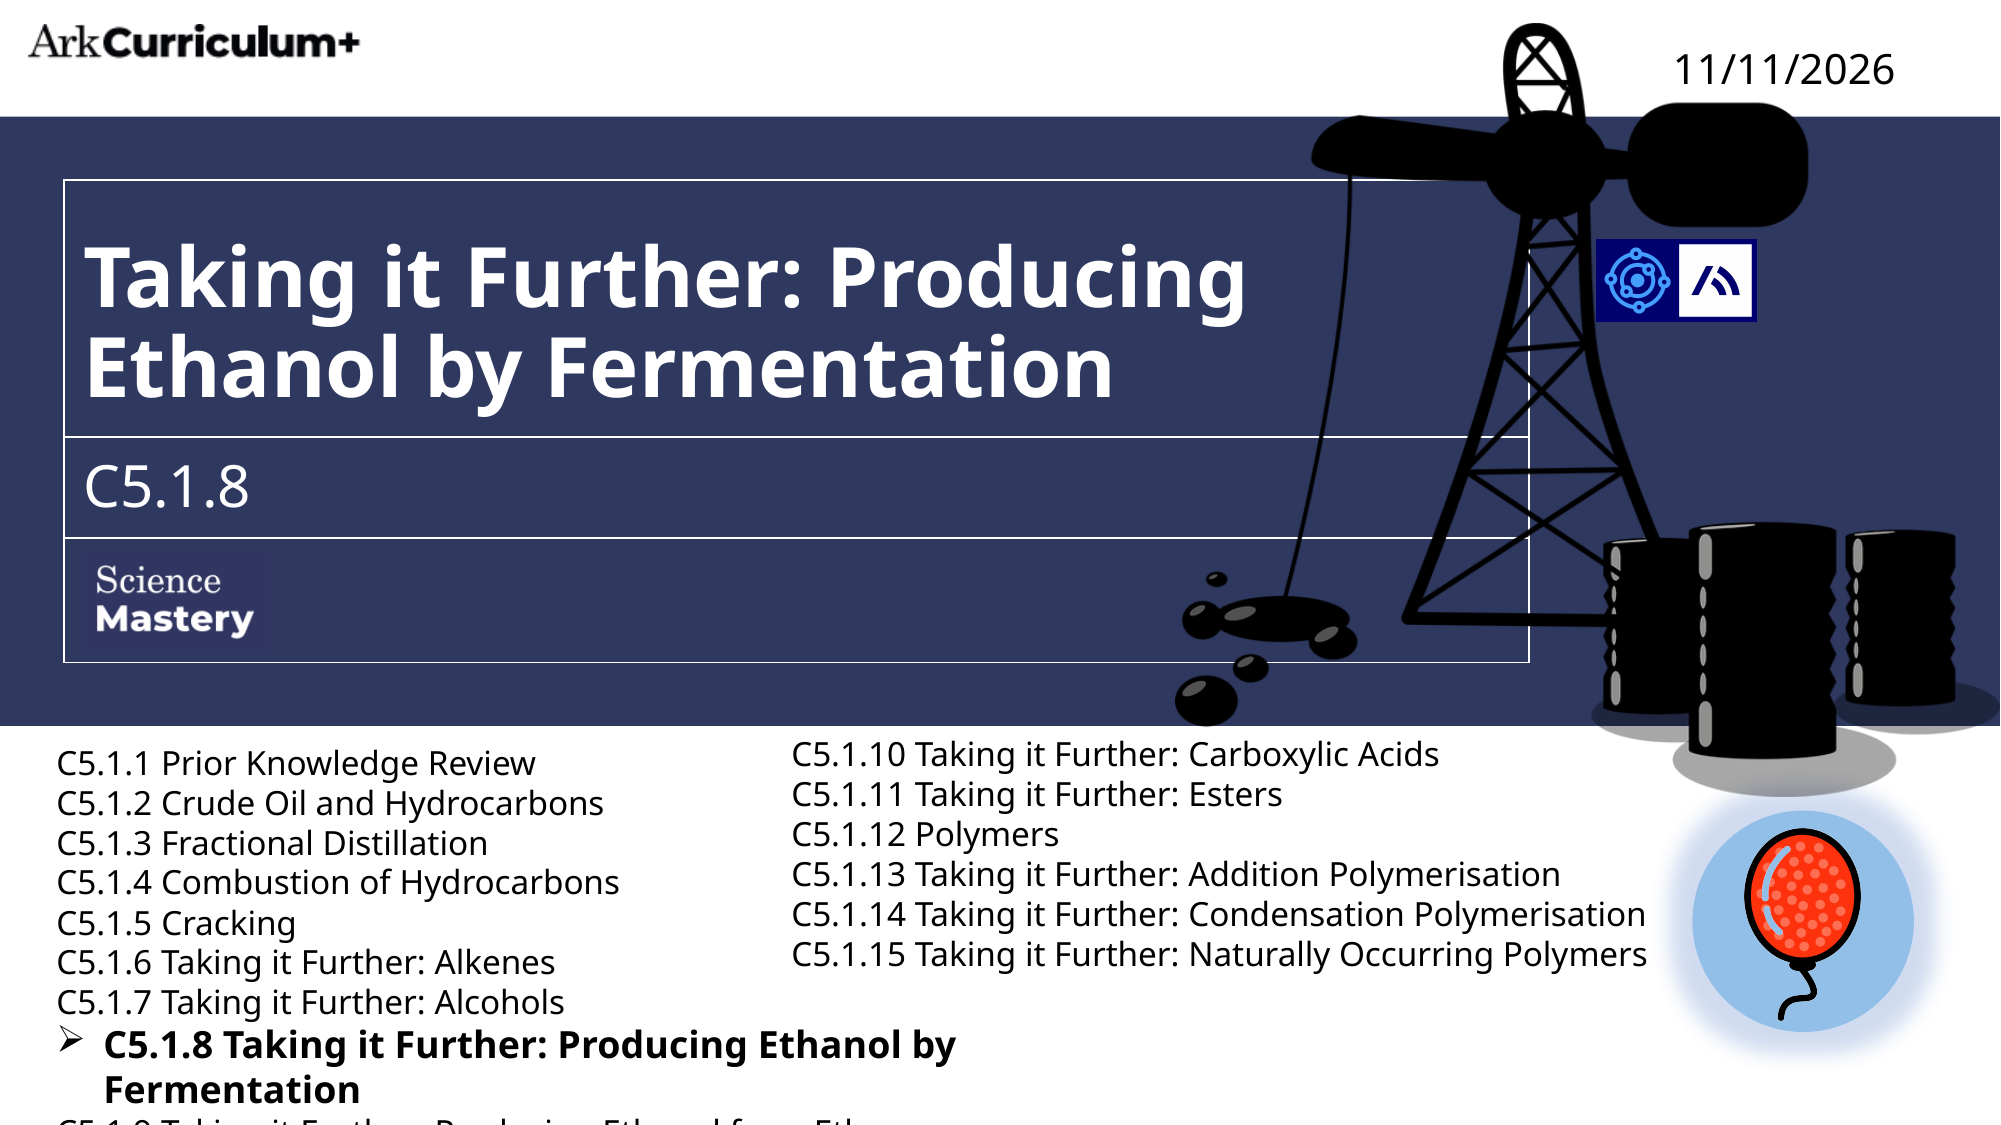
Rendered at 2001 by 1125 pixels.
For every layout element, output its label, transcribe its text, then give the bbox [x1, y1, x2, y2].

list Taking it Further: Producing Ethanol by Fermentation [83, 215, 1175, 416]
picture [1175, 23, 2000, 797]
picture [83, 550, 270, 653]
title C5.1.8 [83, 444, 1175, 527]
text_box C5.1.10 Taking it Further: Carboxylic Acids C5.1.11 Taking it Further: Esters C5.1.12 Polymers C5.1.13 Taking it Further: Addition Polymerisation C5.1.14 Taking it Further: Condensation Polymerisation C5.1.15 Taking it Further: Naturally Occurring Polymers [776, 726, 1843, 981]
text_box C5.1.1 Prior Knowledge Review C5.1.2 Crude Oil and Hydrocarbons C5.1.3 Fractional Distillation C5.1.4 Combustion of Hydrocarbons C5.1.5 Cracking C5.1.6 Taking it Further: Alkenes C5.1.7 Taking it Further: Alcohols C5.1.8 Taking it Further: Producing Ethanol by Fermentation C5.1.9 Taking it Further: Producing Ethanol from Ethene [41, 734, 1208, 1125]
picture [1744, 827, 1861, 1021]
